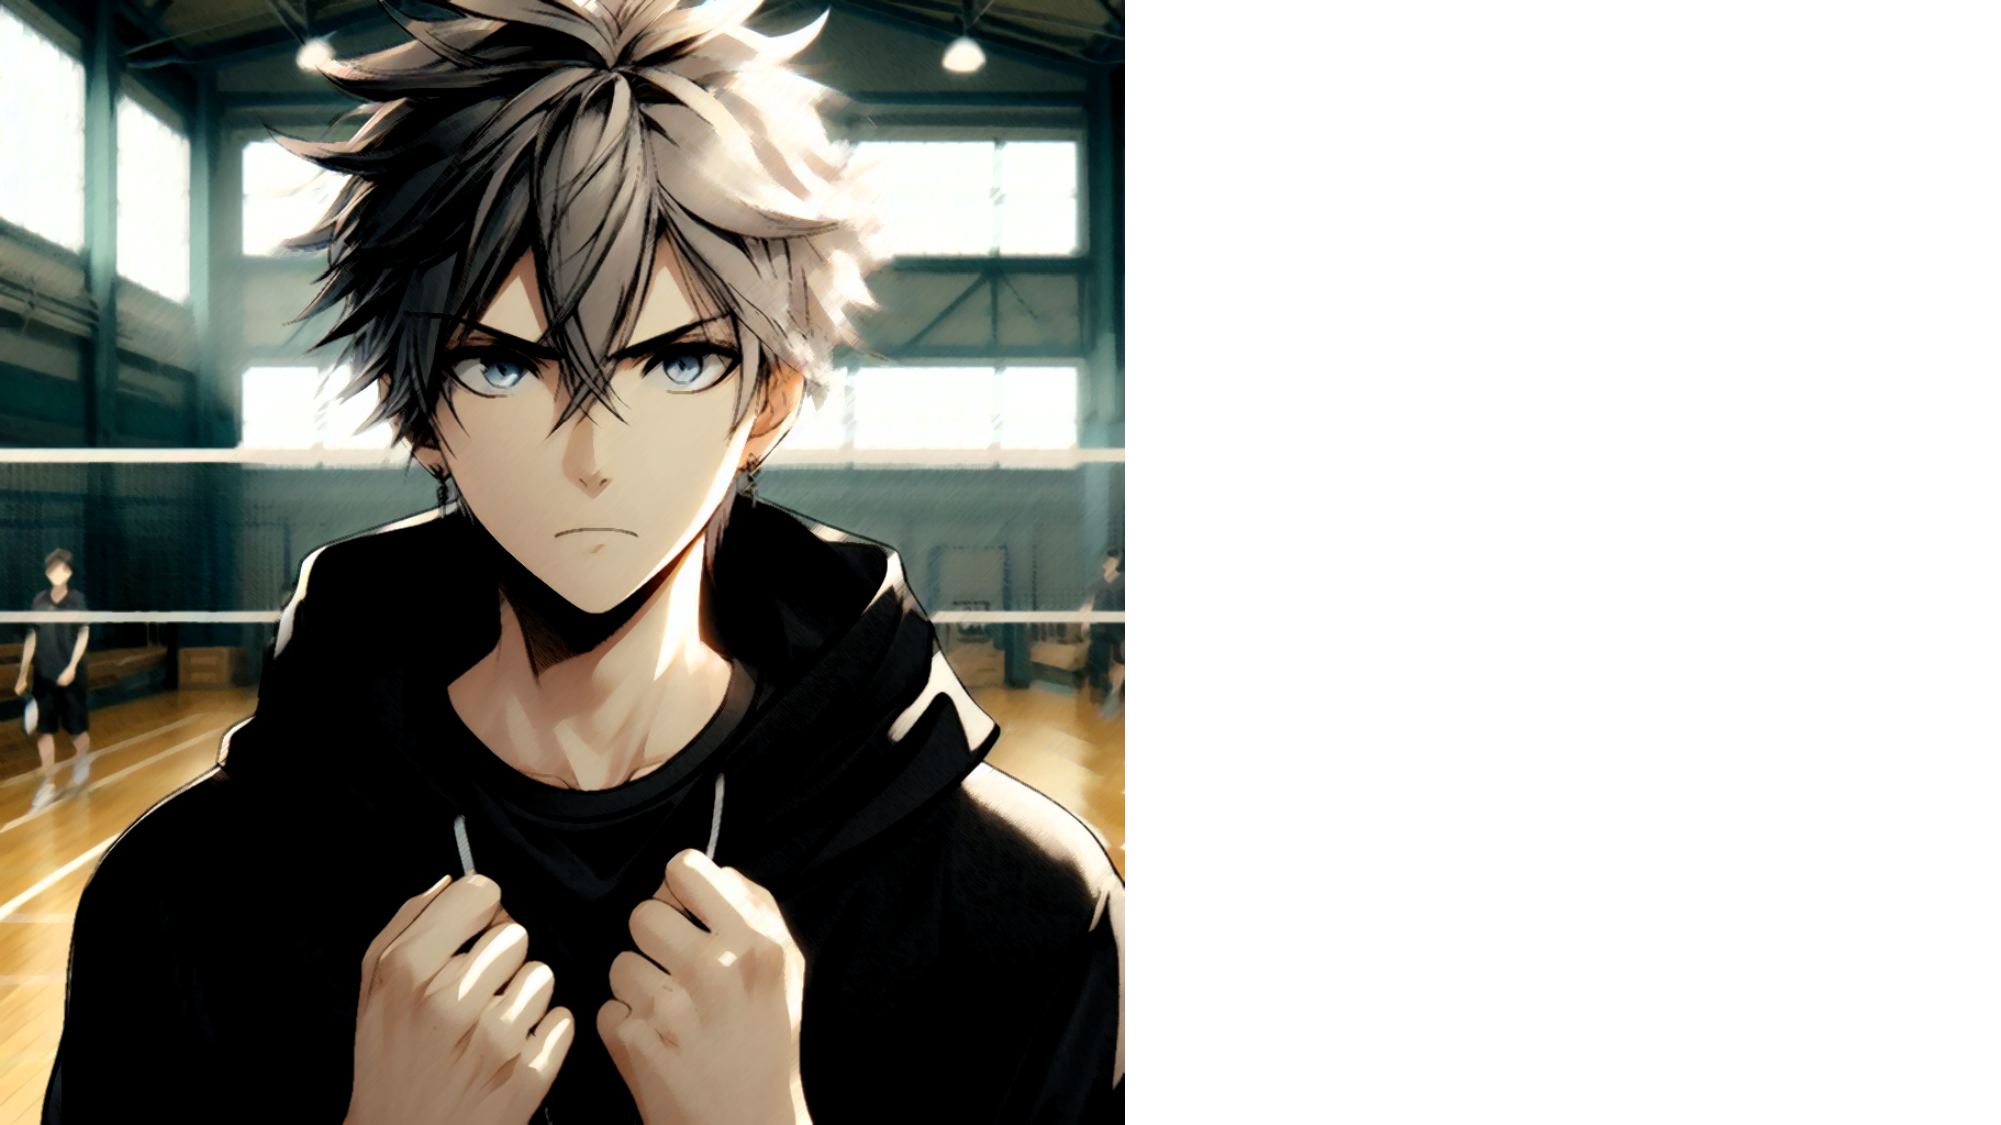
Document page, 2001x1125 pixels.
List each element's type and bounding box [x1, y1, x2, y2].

picture [0, 0, 1125, 1125]
